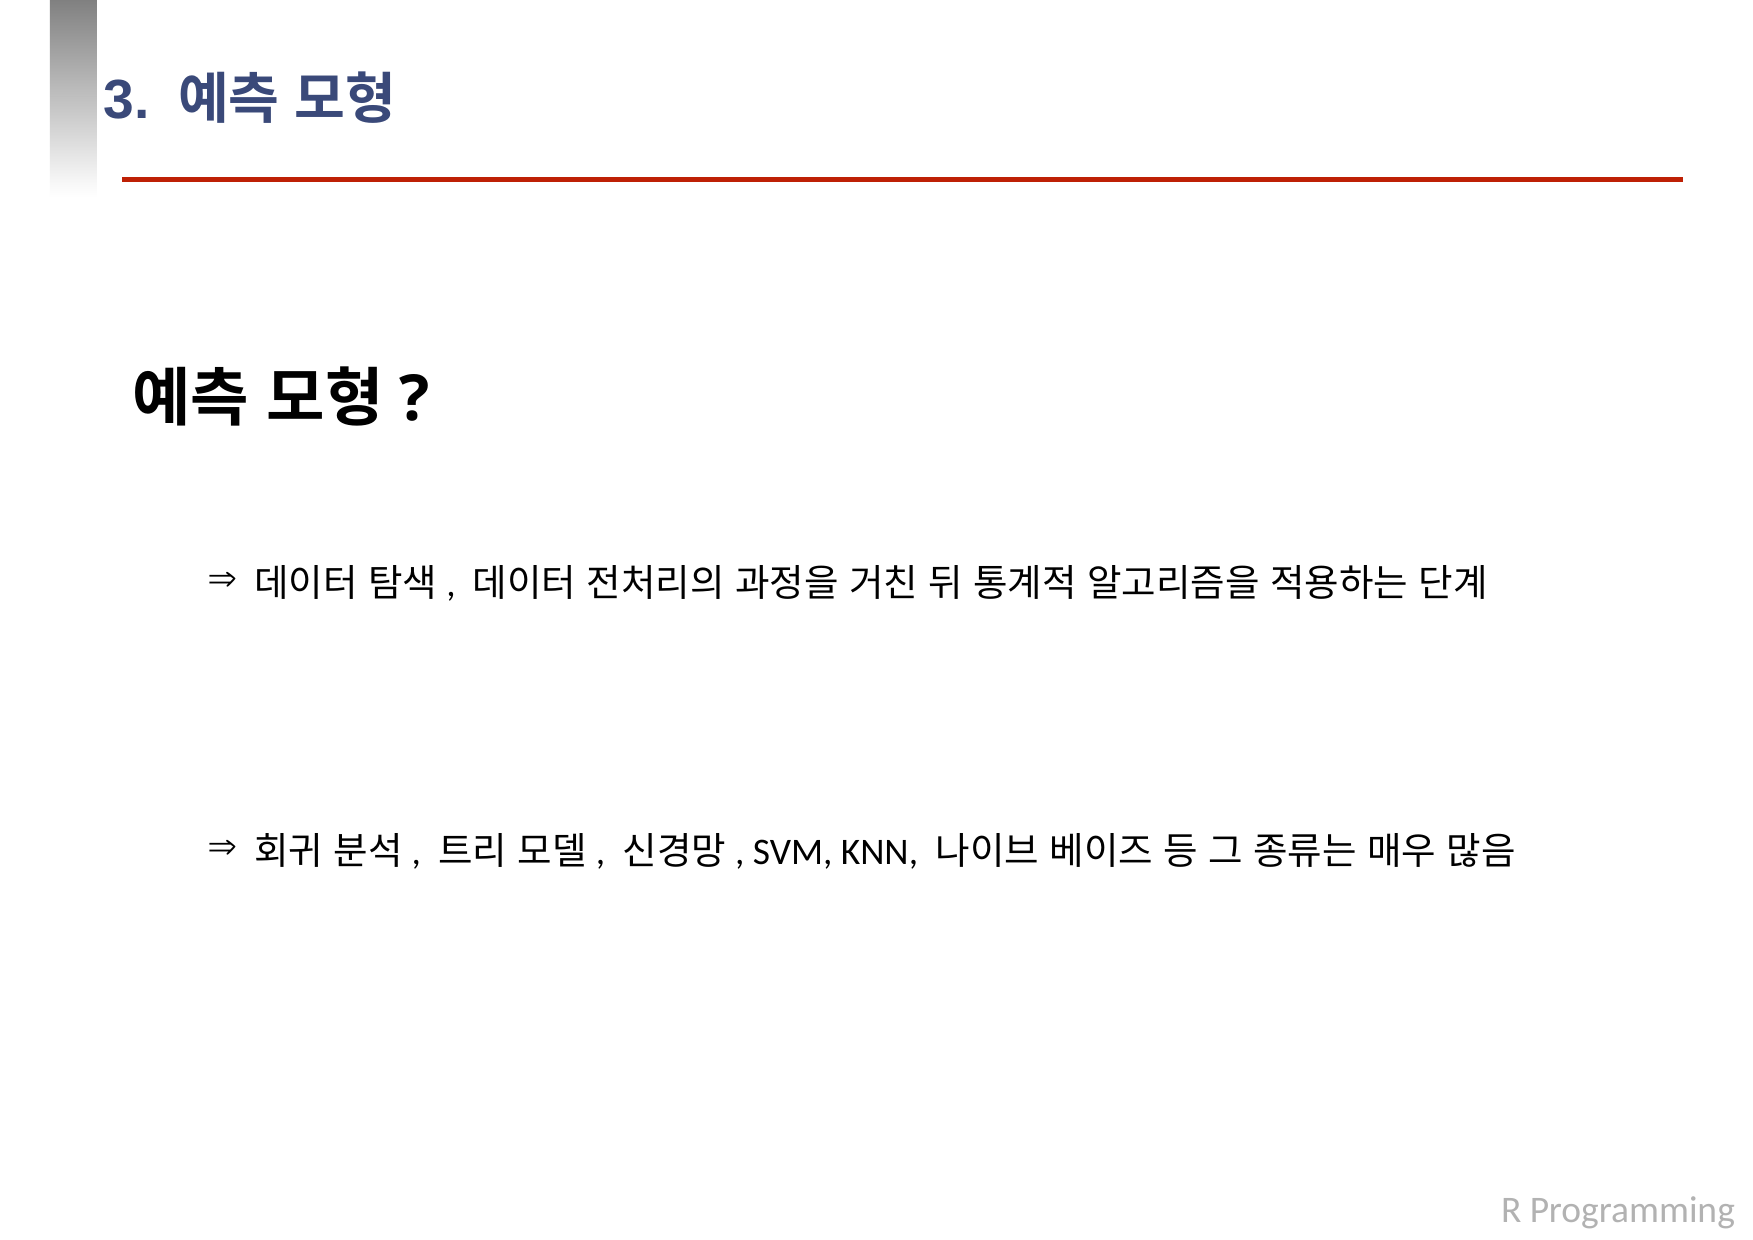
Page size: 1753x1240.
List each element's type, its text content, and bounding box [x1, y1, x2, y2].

title 3. 예측 모형 [103, 63, 1649, 163]
picture [49, 0, 97, 243]
slide_number R Programming [1501, 1185, 1753, 1240]
list 예측 모형? 데이터 탐색, 데이터 전처리의 과정을 거친 뒤 통계적 알고리즘을 적용하는 단계 회귀 분석, 트리 모델, 신경망, SVM, KNN, 나이브 베이즈 등 그 종류는 매우 많음 [132, 357, 1620, 1197]
